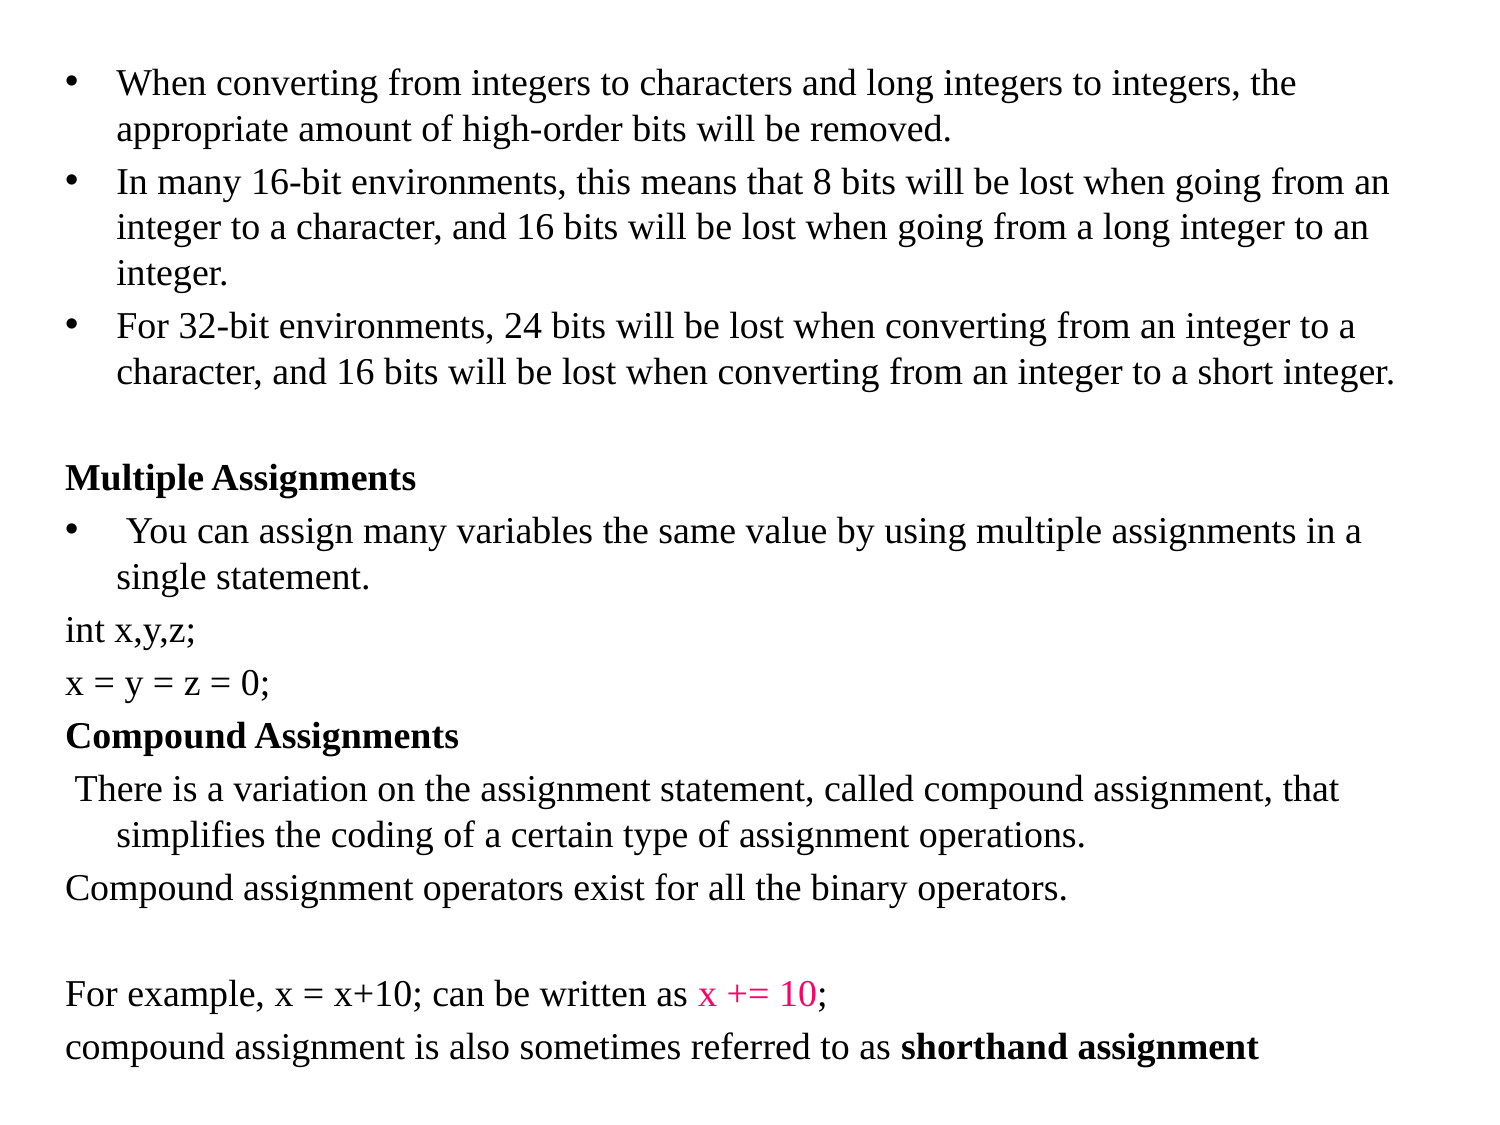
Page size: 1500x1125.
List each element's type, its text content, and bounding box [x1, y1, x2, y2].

list When converting from integers to characters and long integers to integers, the appropriate amount of high-order bits will be removed. In many 16-bit environments, this means that 8 bits will be lost when going from an integer to a character, and 16 bits will be lost when going from a long integer to an integer. For 32-bit environments, 24 bits will be lost when converting from an integer to a character, and 16 bits will be lost when converting from an integer to a short integer. Multiple Assignments You can assign many variables the same value by using multiple assignments in a single statement. int x,y,z; x = y = z = 0; Compound Assignments There is a variation on the assignment statement, called compound assignment, that simplifies the coding of a certain type of assignment operations. Compound assignment operators exist for all the binary operators. For example, x = x+10; can be written as x += 10; compound assignment is also sometimes referred to as shorthand assignment [50, 50, 1450, 1088]
